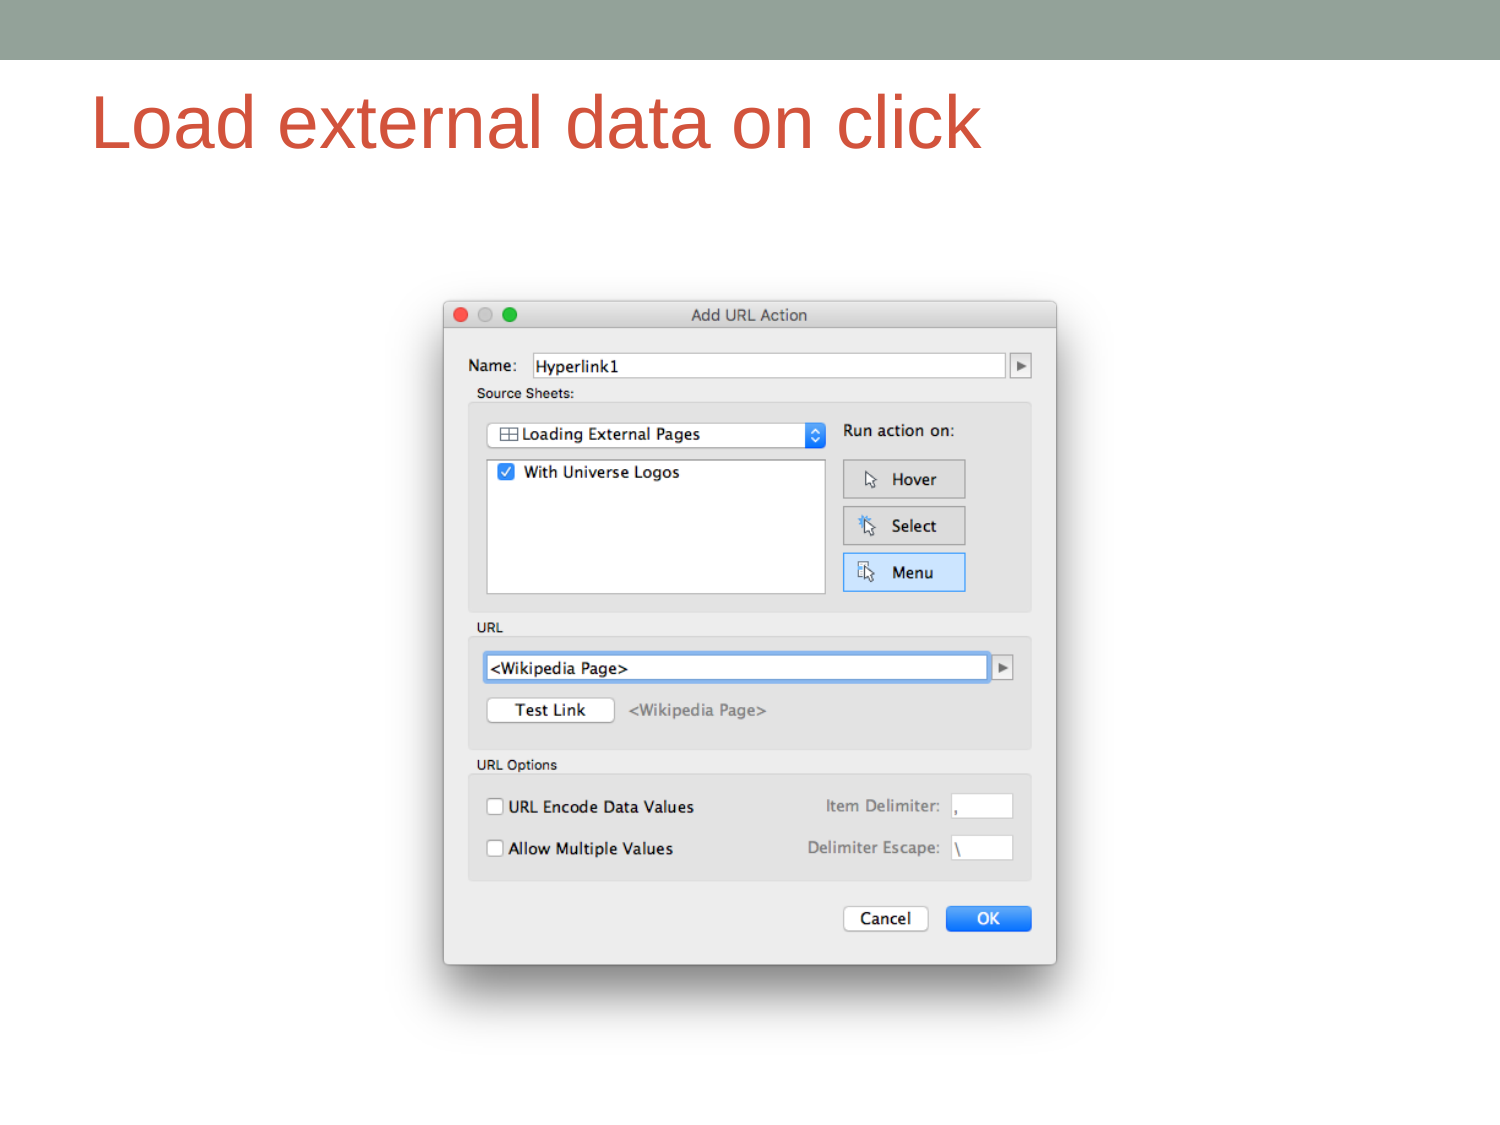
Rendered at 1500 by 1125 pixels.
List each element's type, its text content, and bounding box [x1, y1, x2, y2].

title Load external data on click [75, 37, 1425, 200]
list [74, 262, 1426, 1063]
